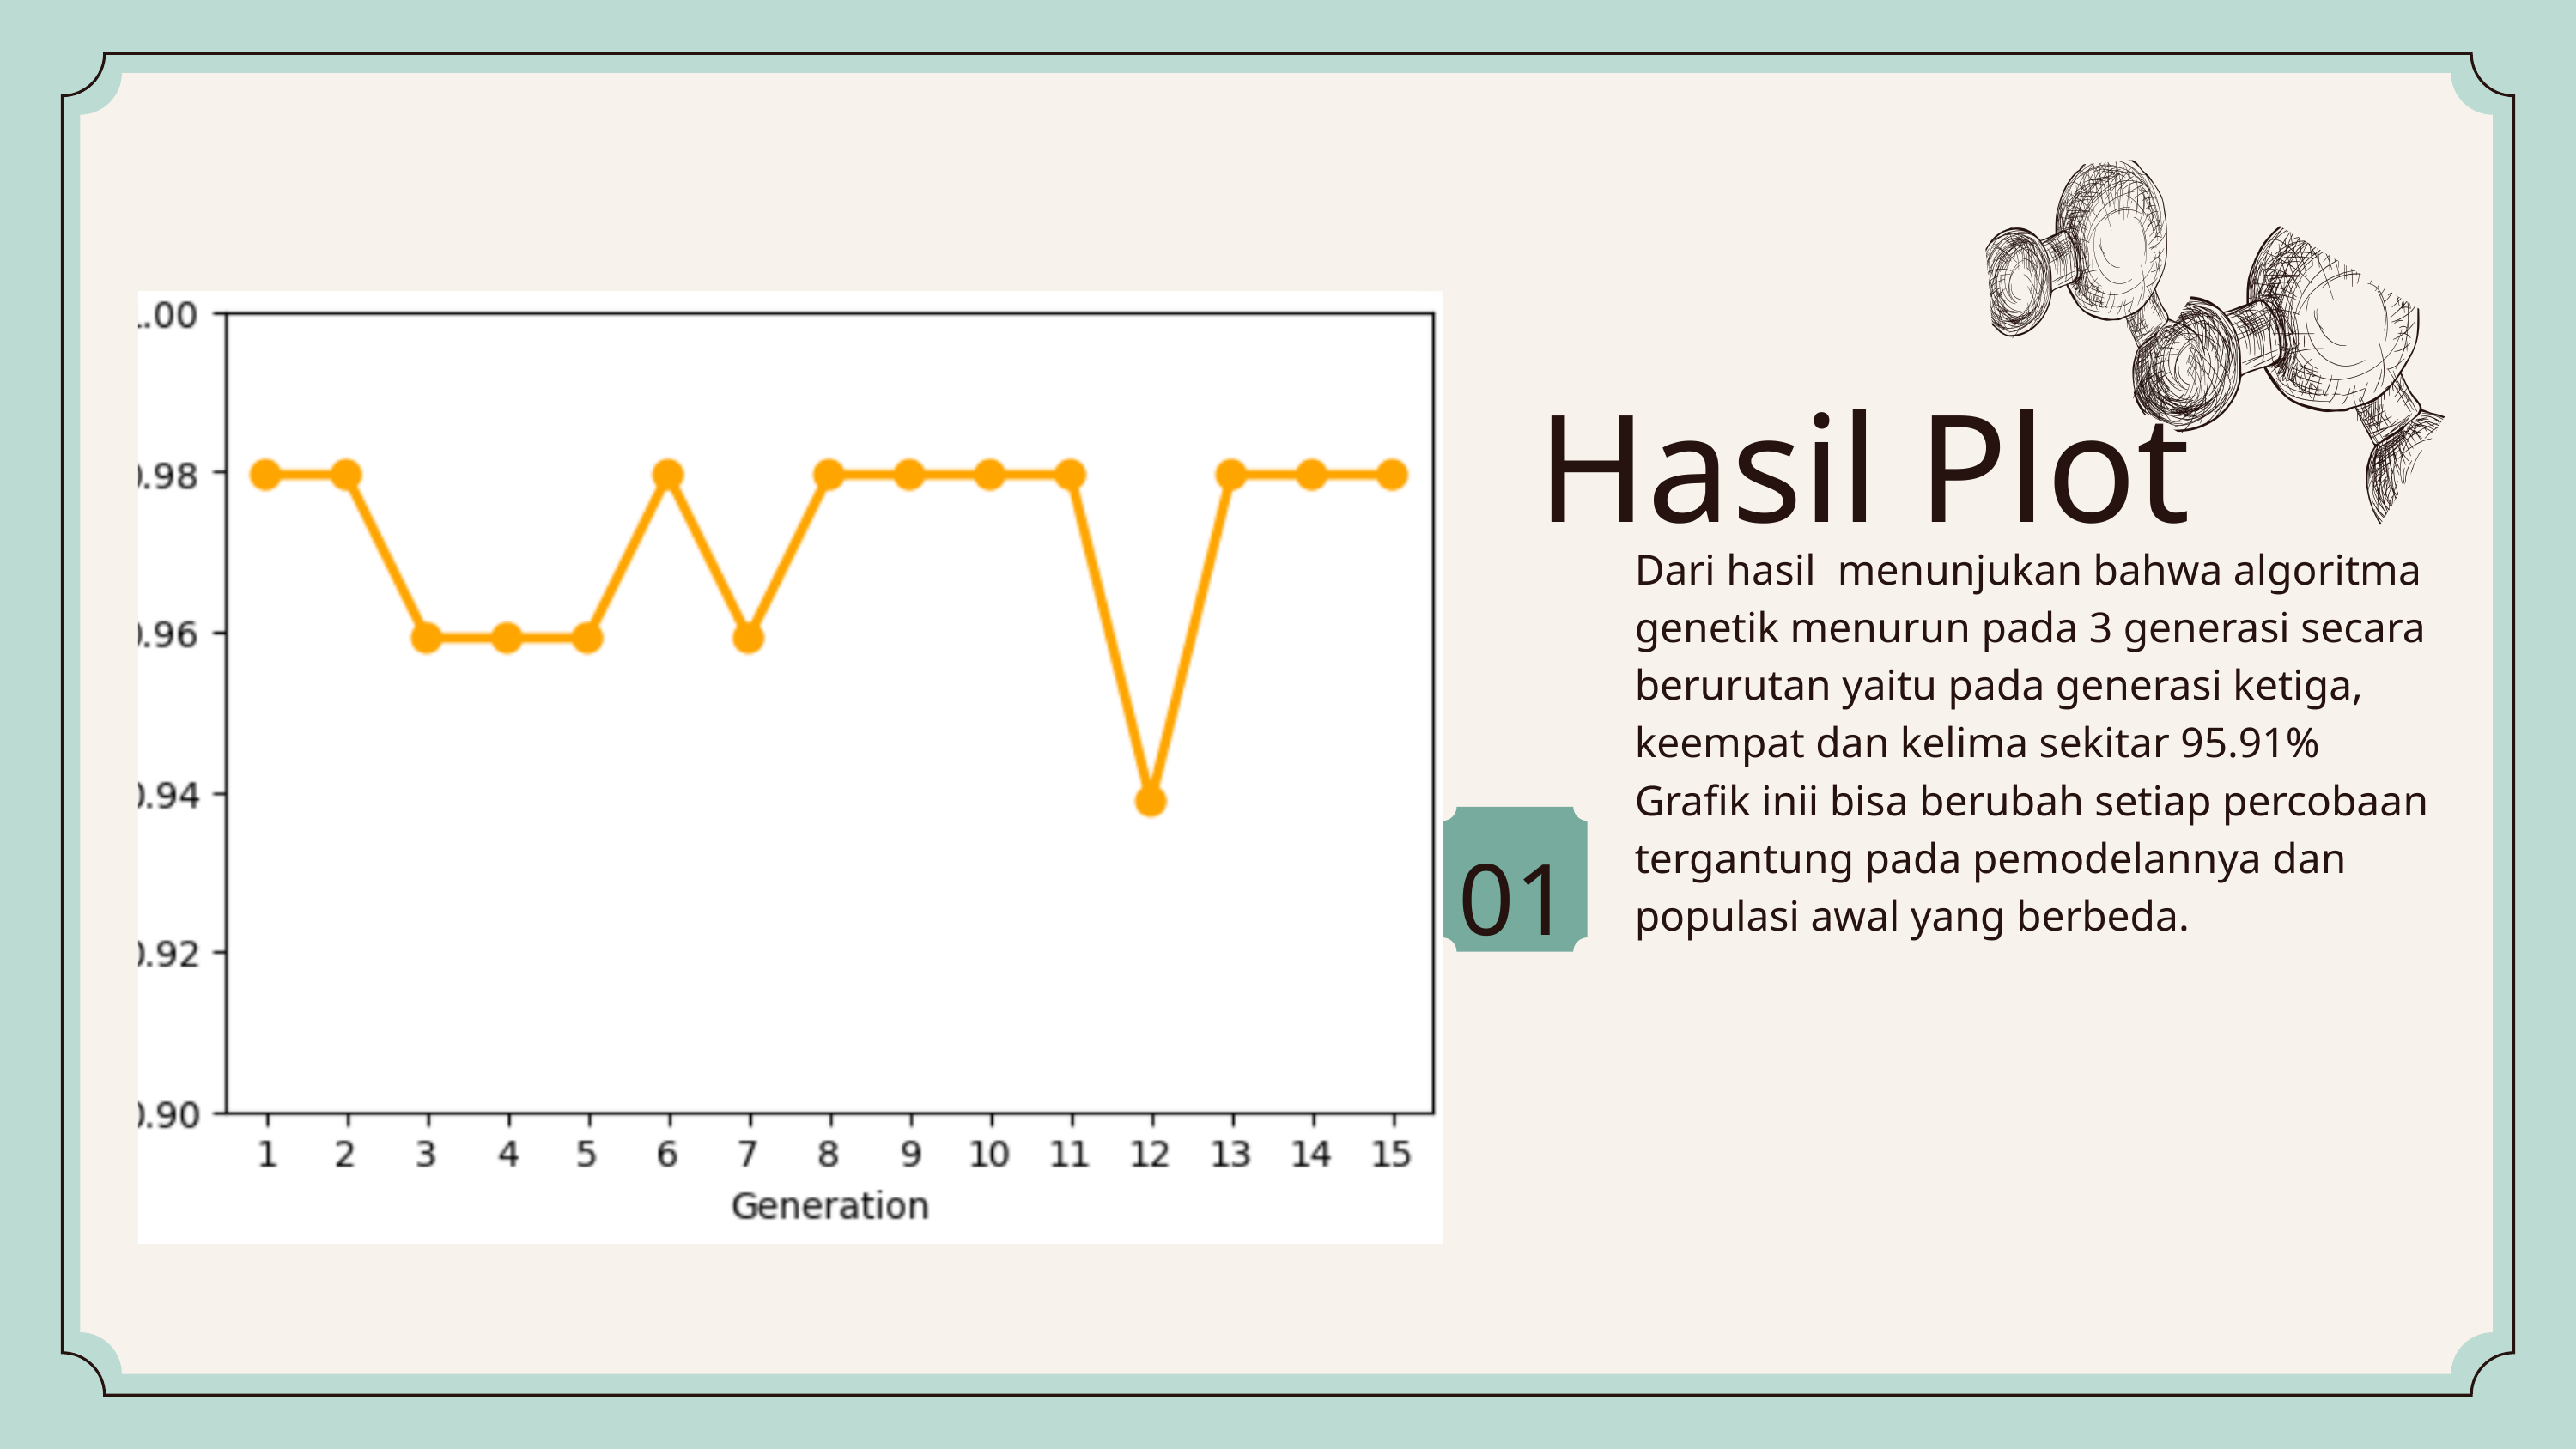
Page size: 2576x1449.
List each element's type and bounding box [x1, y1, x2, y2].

text_box [62, 53, 2514, 1396]
text_box [1442, 806, 1588, 952]
